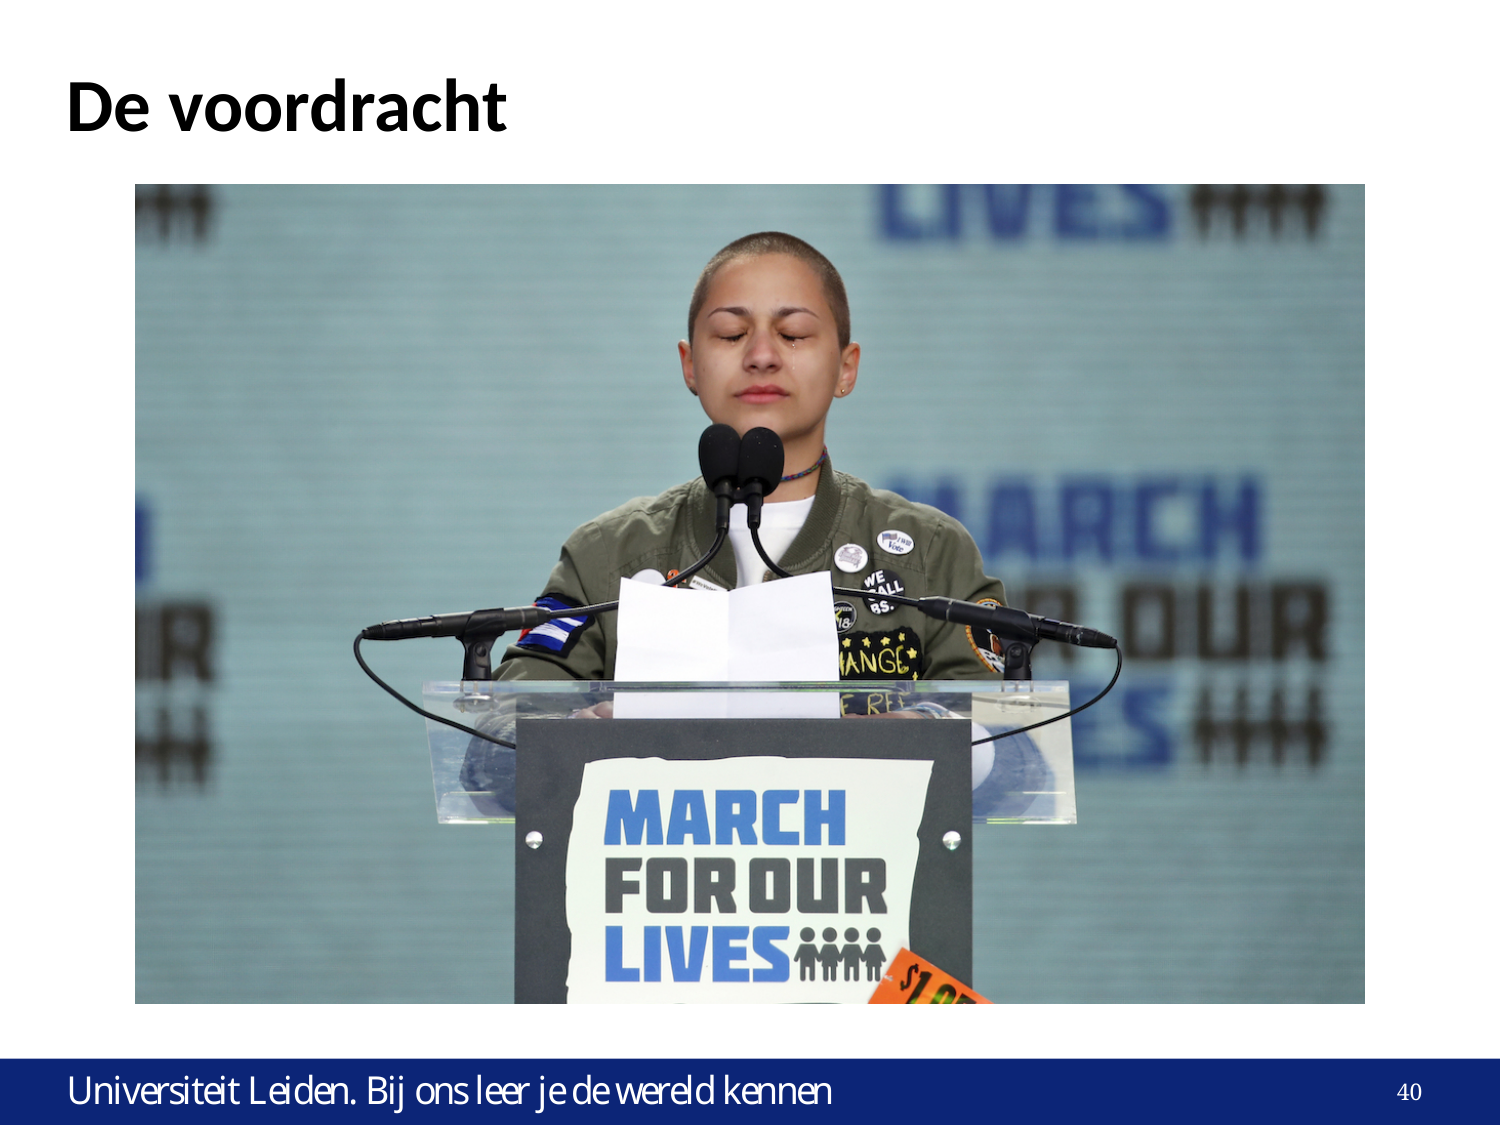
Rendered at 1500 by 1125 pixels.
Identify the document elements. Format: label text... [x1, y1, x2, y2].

title De voordracht [66, 66, 1434, 138]
picture [135, 184, 1365, 1004]
